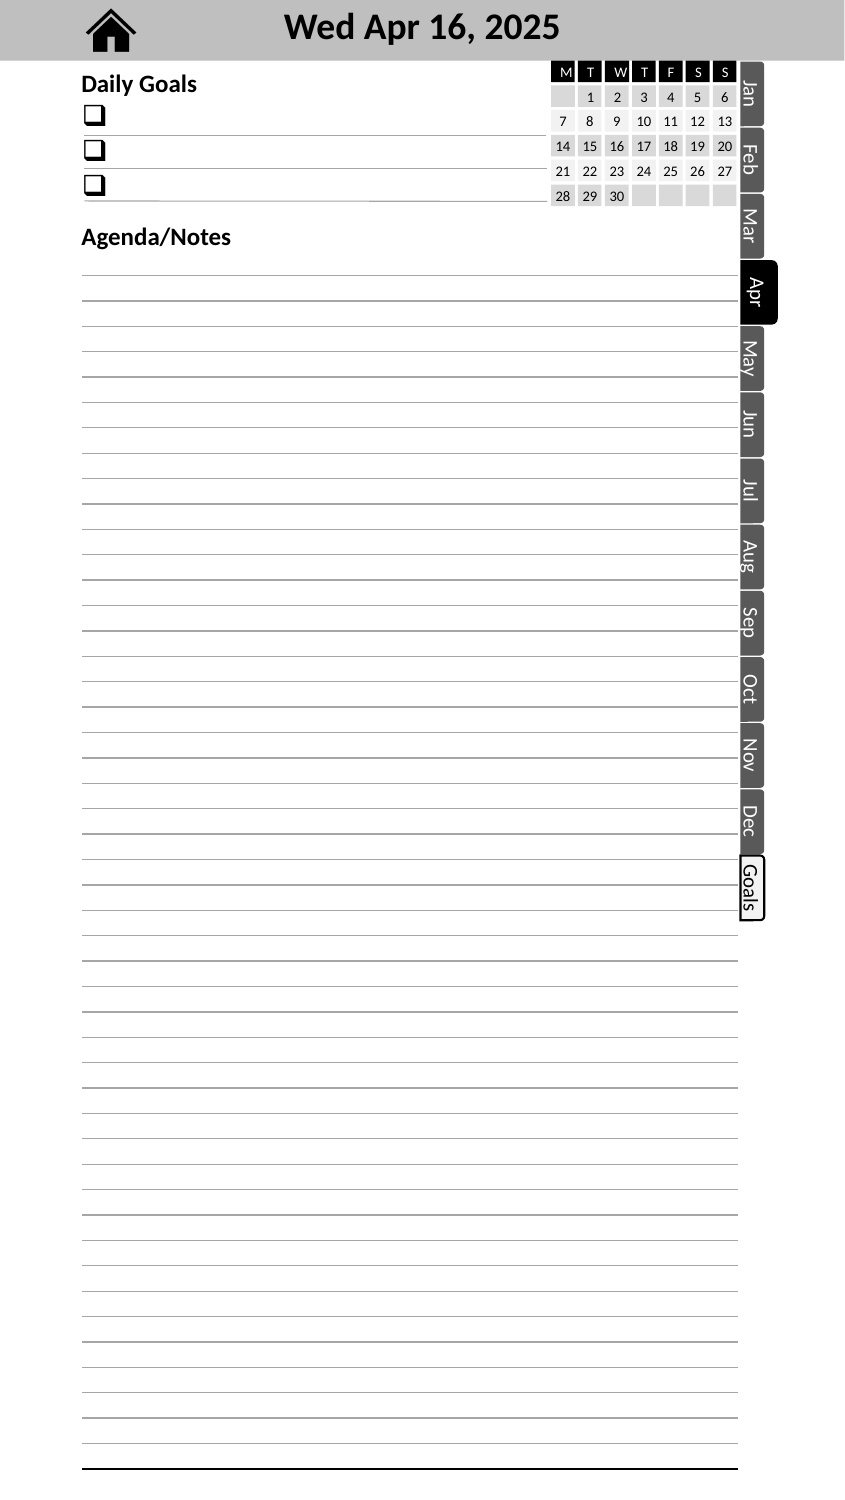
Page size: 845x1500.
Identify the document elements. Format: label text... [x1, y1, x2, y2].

picture [82, 1, 140, 59]
list Wed Apr 16, 2025 [190, 0, 655, 61]
